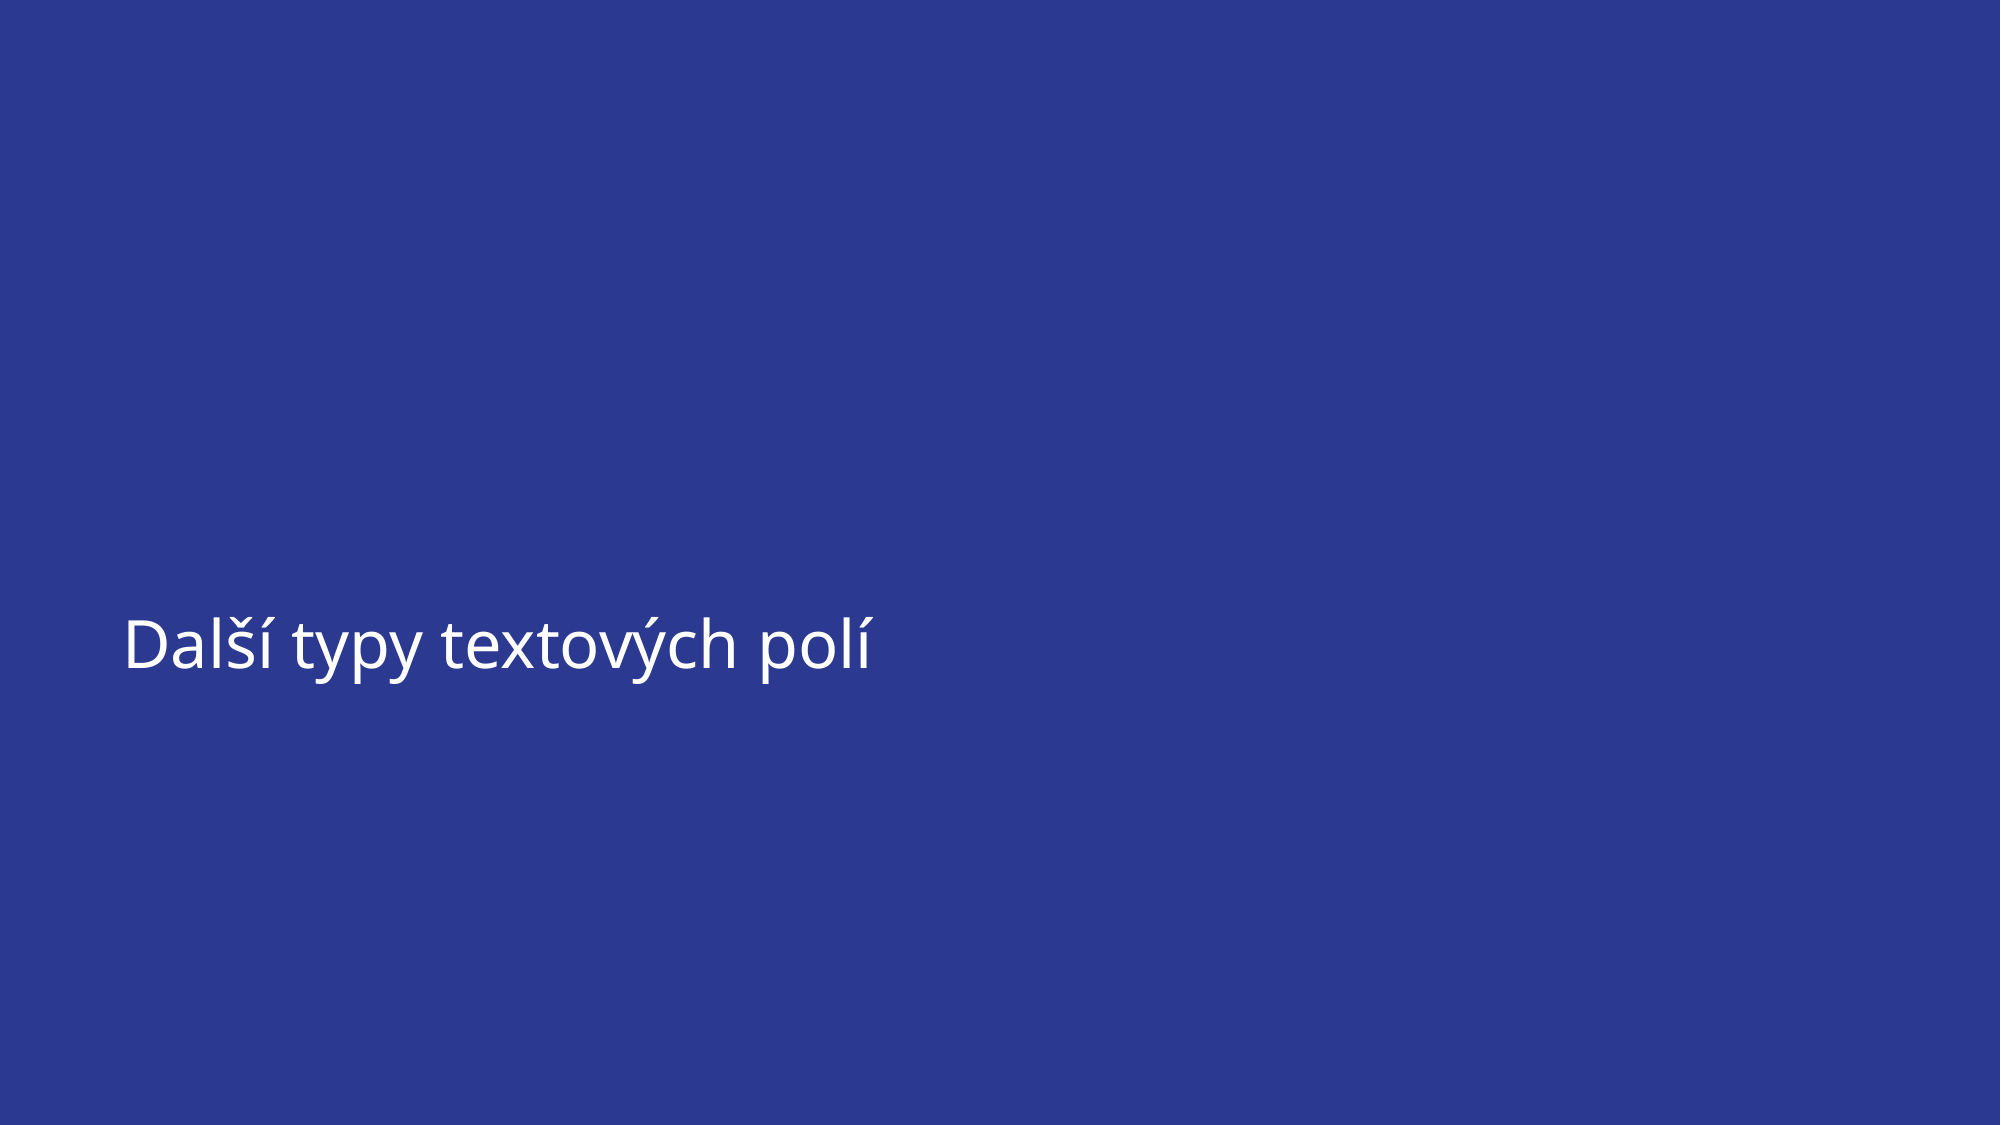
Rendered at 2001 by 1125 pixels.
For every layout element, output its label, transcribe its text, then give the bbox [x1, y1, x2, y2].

title Další typy textových polí [102, 562, 1905, 703]
